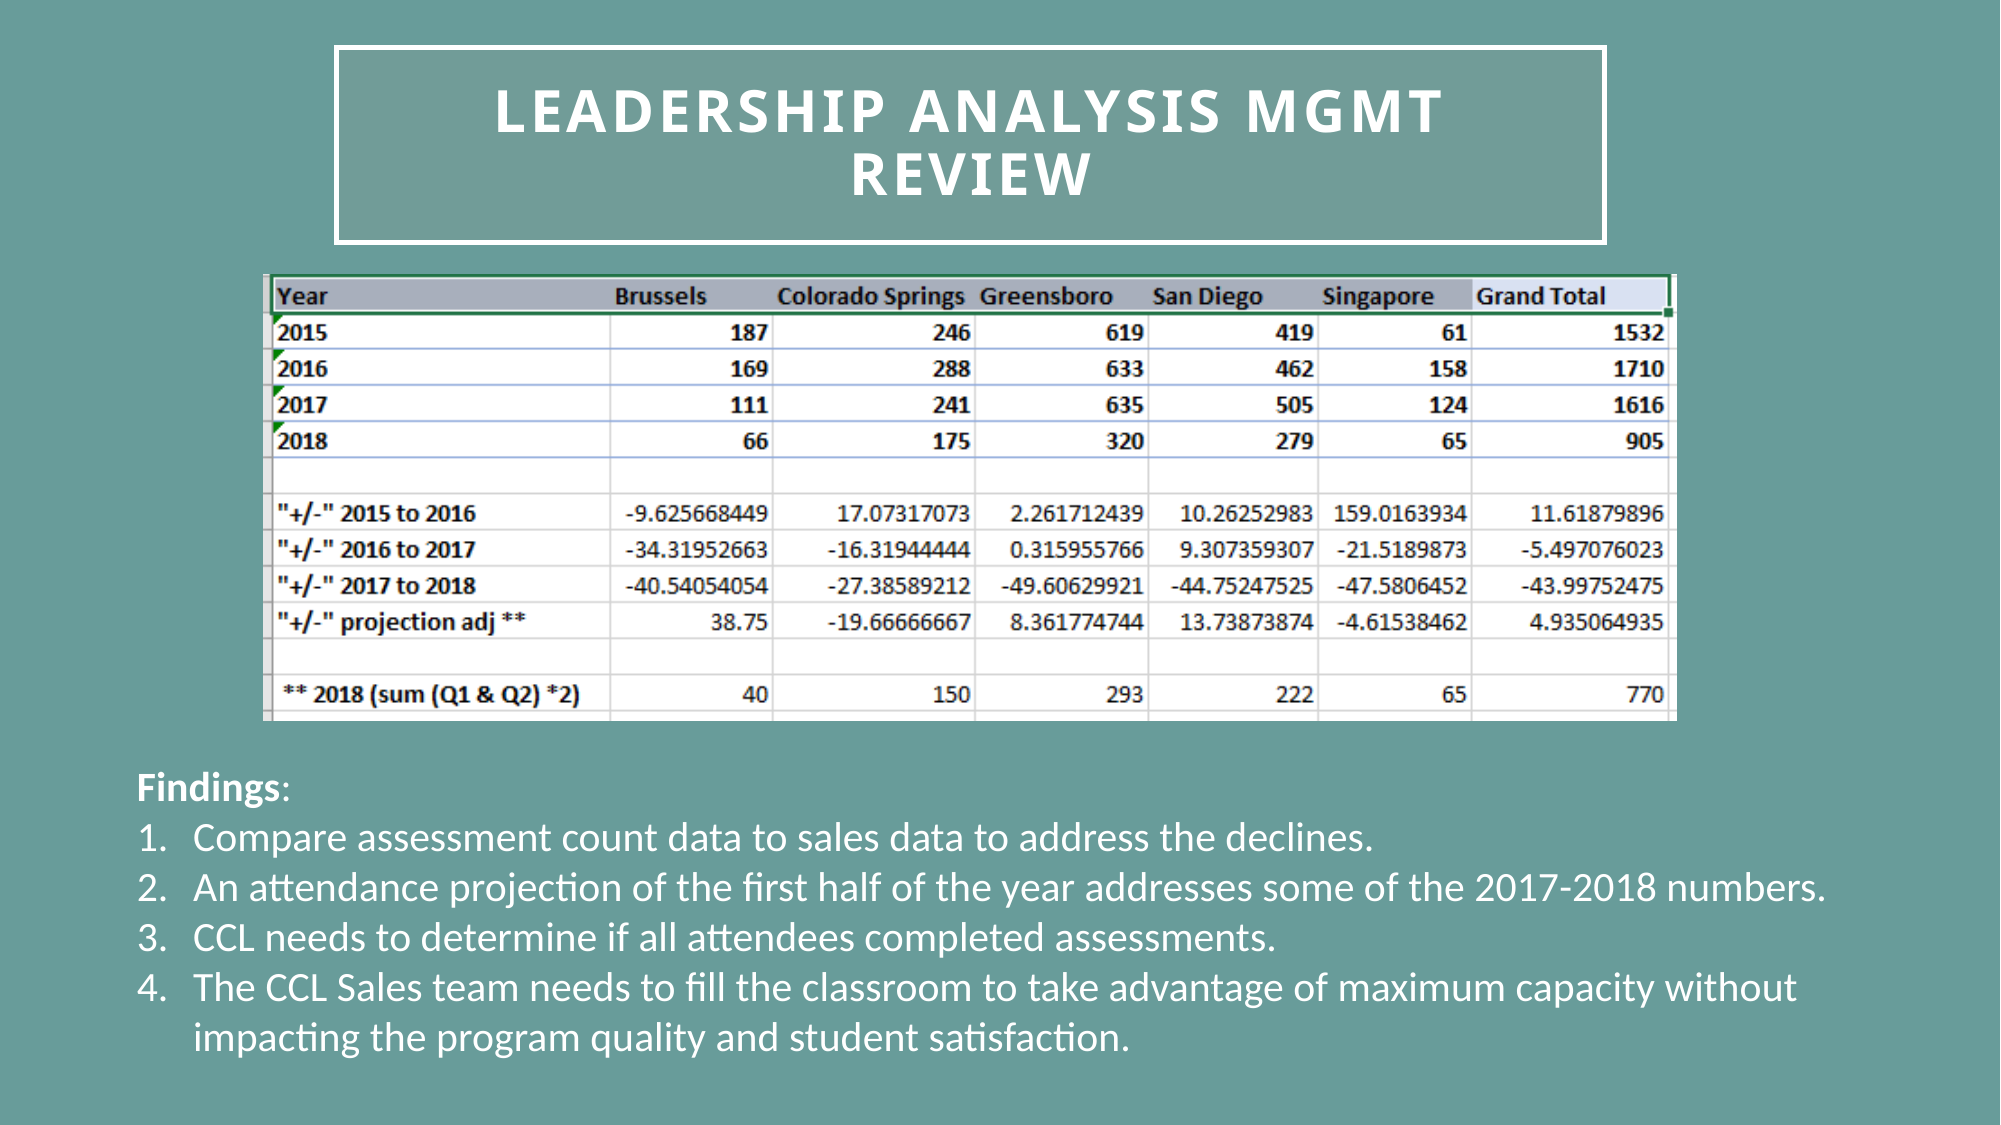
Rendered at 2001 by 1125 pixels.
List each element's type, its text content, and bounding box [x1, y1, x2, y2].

text_box Findings: Compare assessment count data to sales data to address the declines. An attendance projection of the first half of the year addresses some of the 2017-2018 numbers. CCL needs to determine if all attendees completed assessments. The CCL Sales team needs to fill the classroom to take advantage of maximum capacity without impacting the program quality and student satisfaction. [122, 752, 1900, 1068]
title Leadership Analysis Mgmt Review [334, 45, 1607, 245]
picture [263, 274, 1677, 721]
